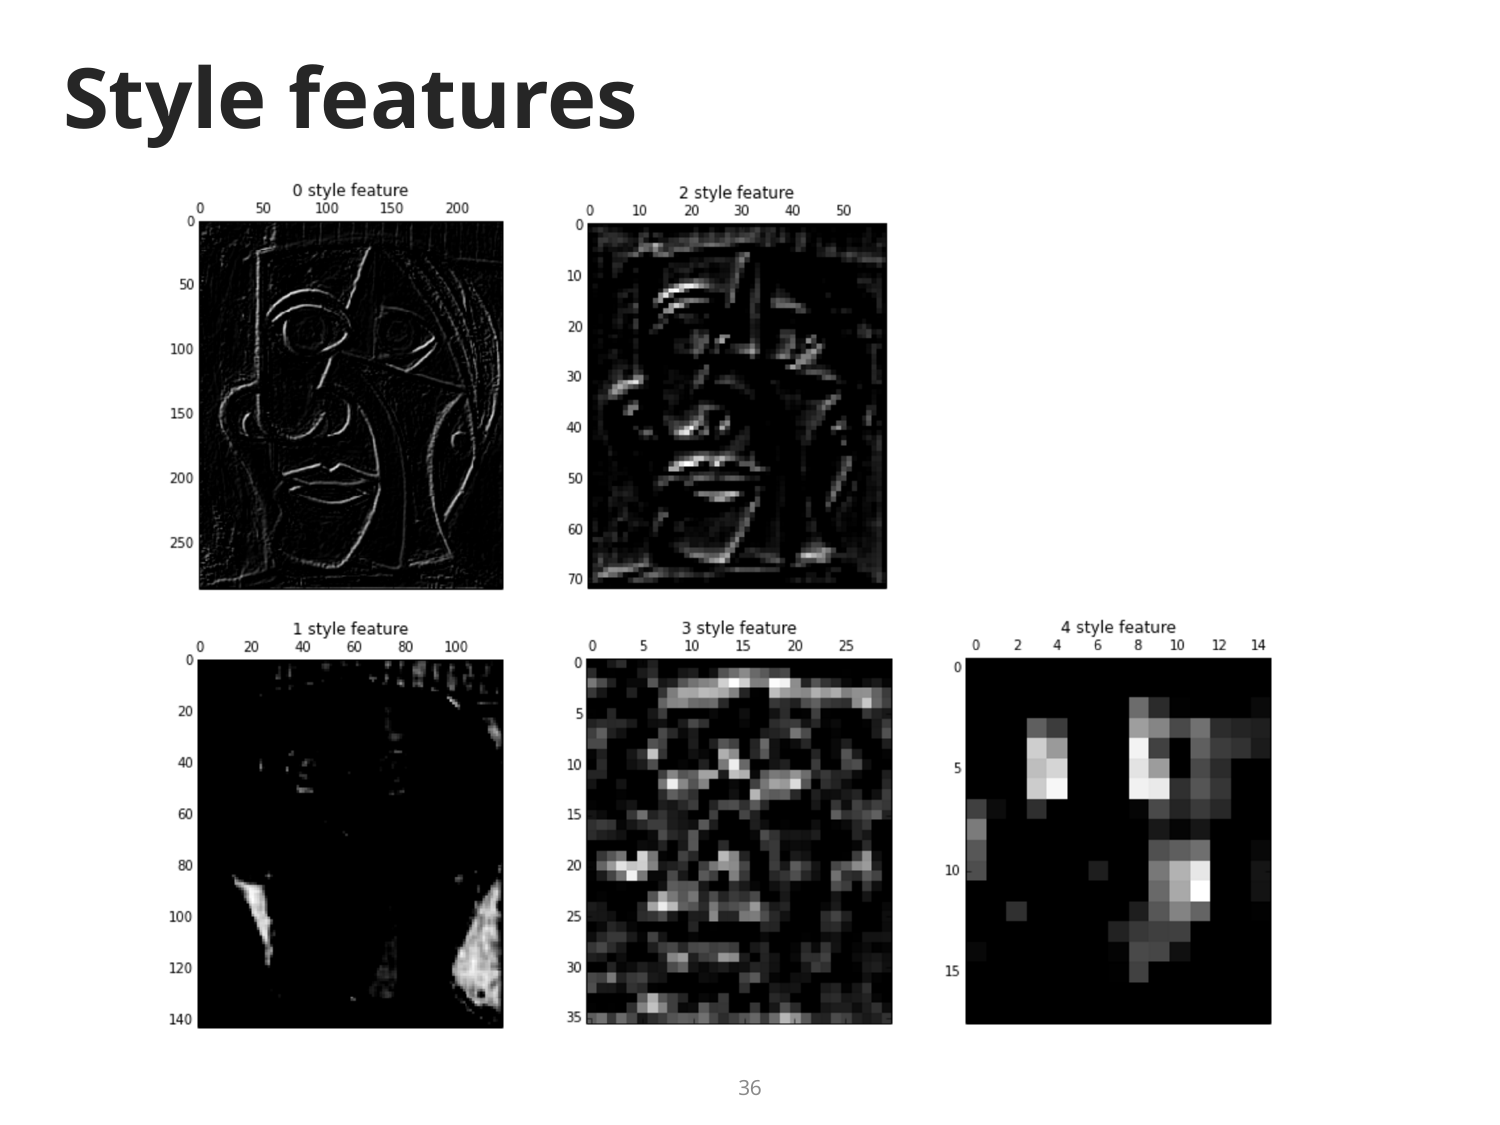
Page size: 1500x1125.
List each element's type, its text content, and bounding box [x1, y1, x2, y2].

picture [939, 613, 1288, 1032]
picture [553, 168, 913, 1040]
title Style features [48, 41, 1456, 149]
slide_number 36 [575, 1058, 925, 1119]
picture [159, 168, 527, 1040]
